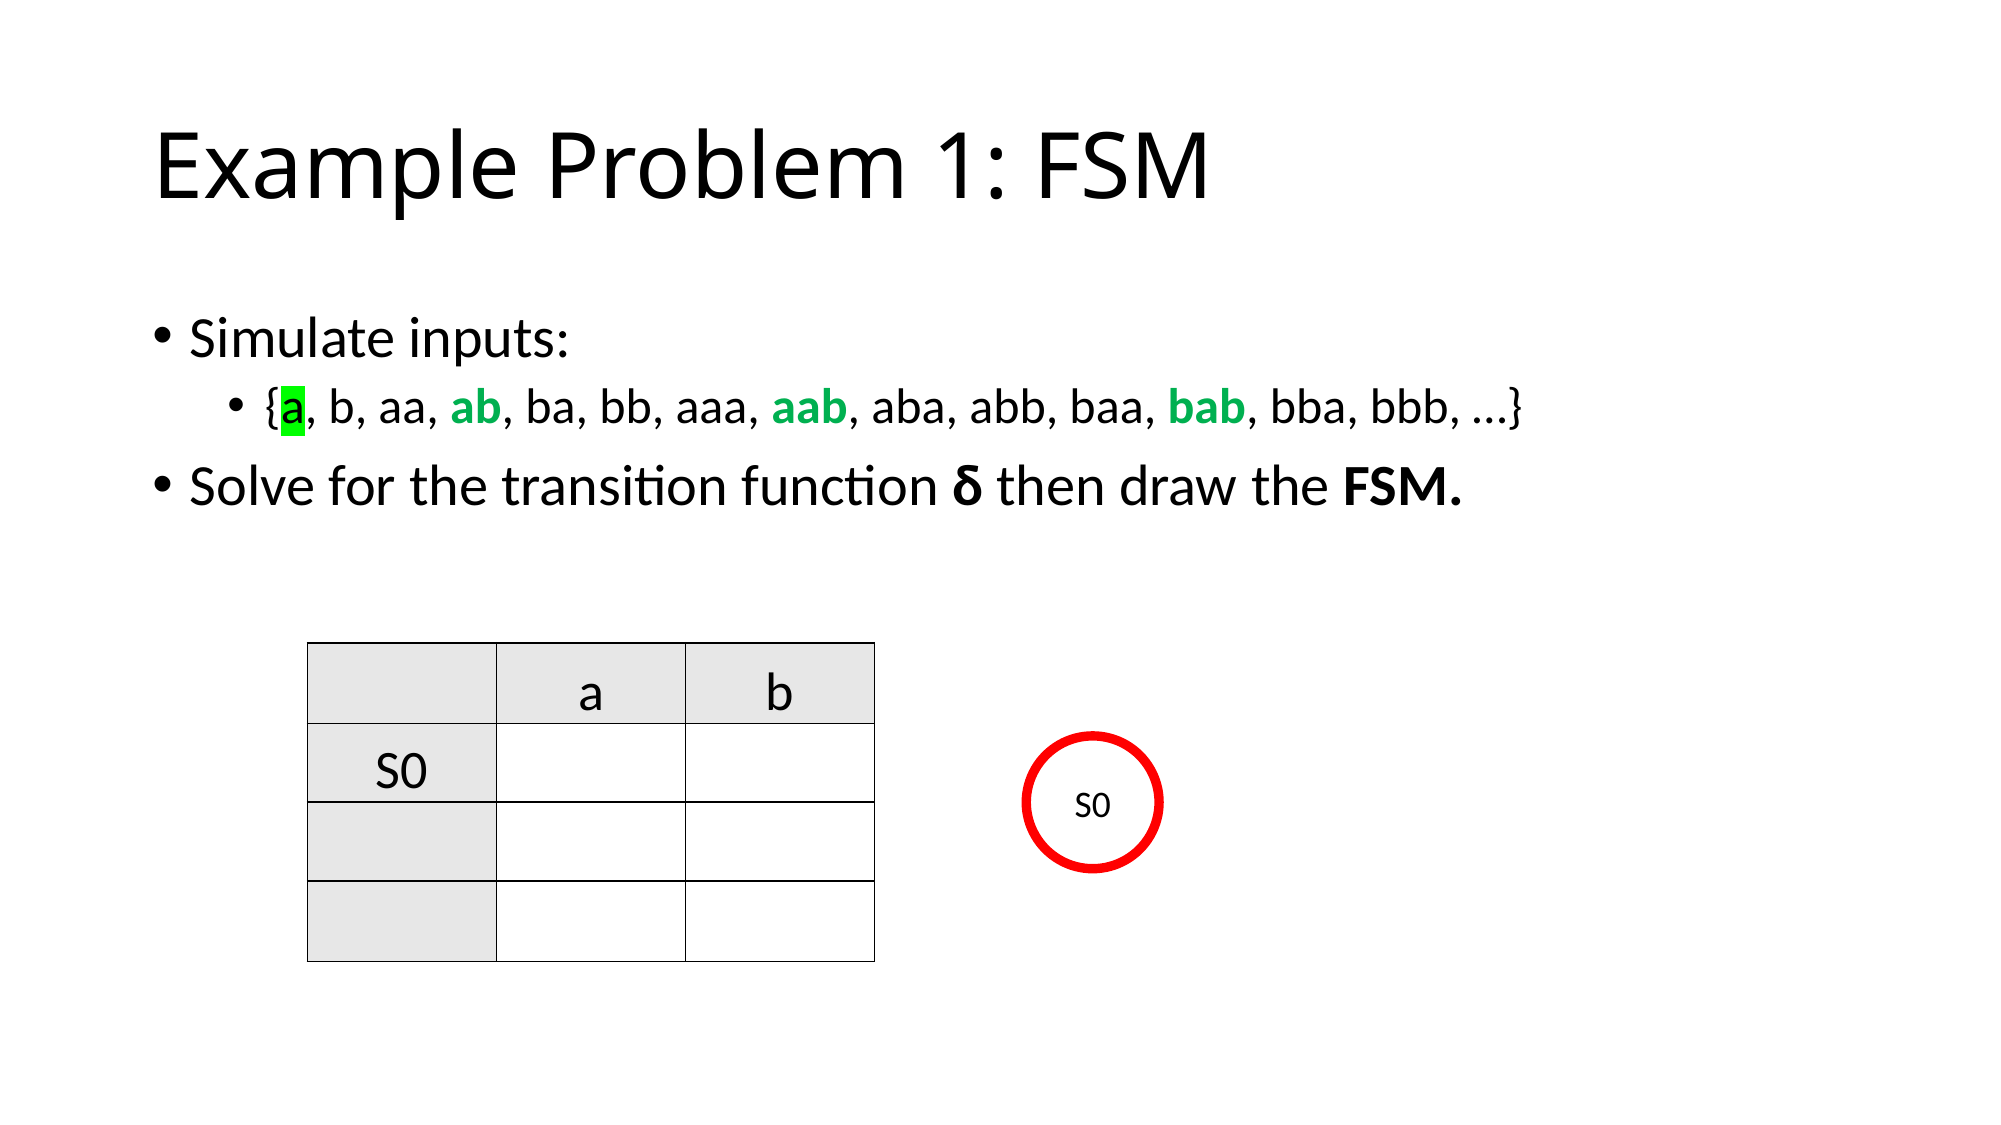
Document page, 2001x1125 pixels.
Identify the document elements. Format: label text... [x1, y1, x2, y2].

table_cell [686, 882, 874, 961]
table_cell [308, 882, 496, 961]
table_cell [686, 724, 874, 801]
table_cell [497, 724, 685, 801]
table_cell [497, 803, 685, 880]
table_cell S0 [308, 724, 496, 801]
list Simulate inputs: {a, b, aa, ab, ba, bb, aaa, aab, aba, abb, baa, bab, bba, bbb, …} Solve for the transition function δ then draw the FSM. [137, 299, 1863, 1014]
table_cell [686, 803, 874, 880]
table_header b [686, 644, 874, 723]
title Example Problem 1: FSM [137, 59, 1863, 278]
table_cell [308, 803, 496, 880]
table_header a [497, 644, 685, 723]
table_header [308, 644, 496, 723]
table_cell [497, 882, 685, 961]
text_box S0 [1025, 734, 1161, 870]
